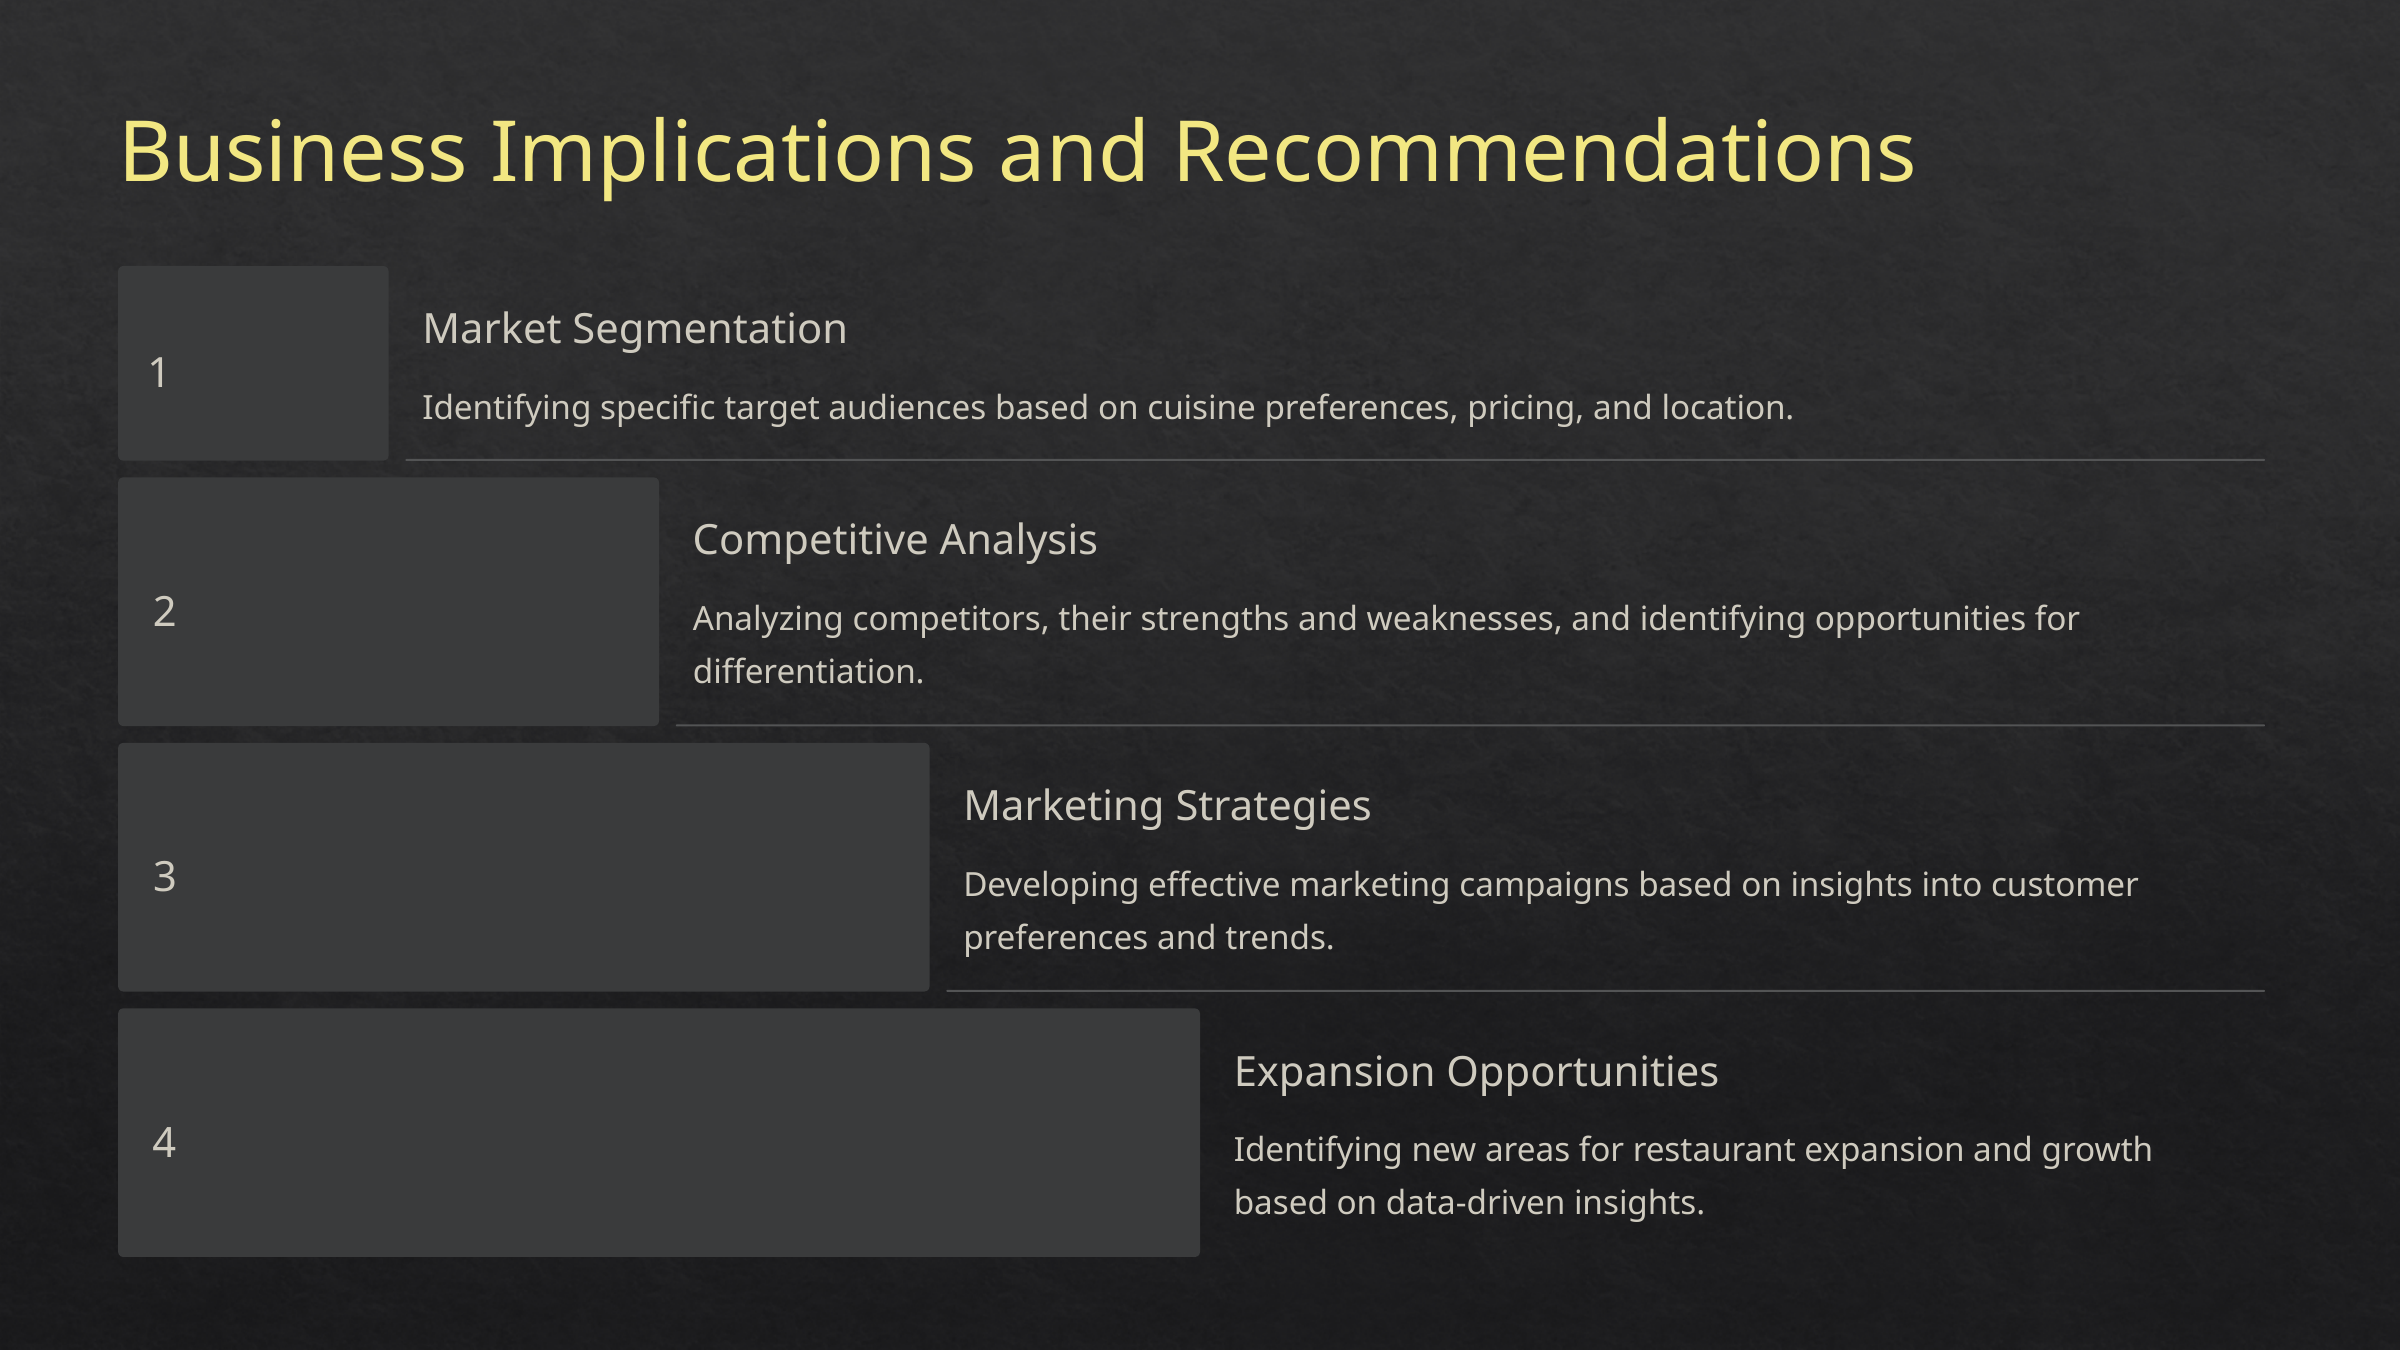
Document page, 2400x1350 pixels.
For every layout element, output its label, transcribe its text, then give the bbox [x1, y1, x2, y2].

text_box Developing effective marketing campaigns based on insights into customer preferences and trends. [963, 849, 2248, 958]
text_box [118, 742, 930, 992]
text_box 3 [151, 833, 179, 901]
text_box Marketing Strategies [963, 776, 1386, 830]
text_box [118, 477, 660, 727]
text_box [118, 265, 389, 461]
text_box 2 [151, 567, 178, 636]
text_box [118, 1008, 1201, 1257]
text_box Expansion Opportunities [1233, 1042, 1747, 1095]
text_box Market Segmentation [422, 299, 861, 353]
text_box Competitive Analysis [692, 511, 1117, 564]
text_box Analyzing competitors, their strengths and weaknesses, and identifying opportunities for differentiation. [692, 584, 2248, 693]
text_box Business Implications and Recommendations [118, 92, 1969, 199]
text_box 4 [151, 1098, 177, 1167]
text_box Identifying specific target audiences based on cuisine preferences, pricing, and location. [422, 372, 1791, 427]
text_box Identifying new areas for restaurant expansion and growth based on data-driven insights. [1233, 1115, 2248, 1224]
text_box 1 [151, 329, 167, 397]
